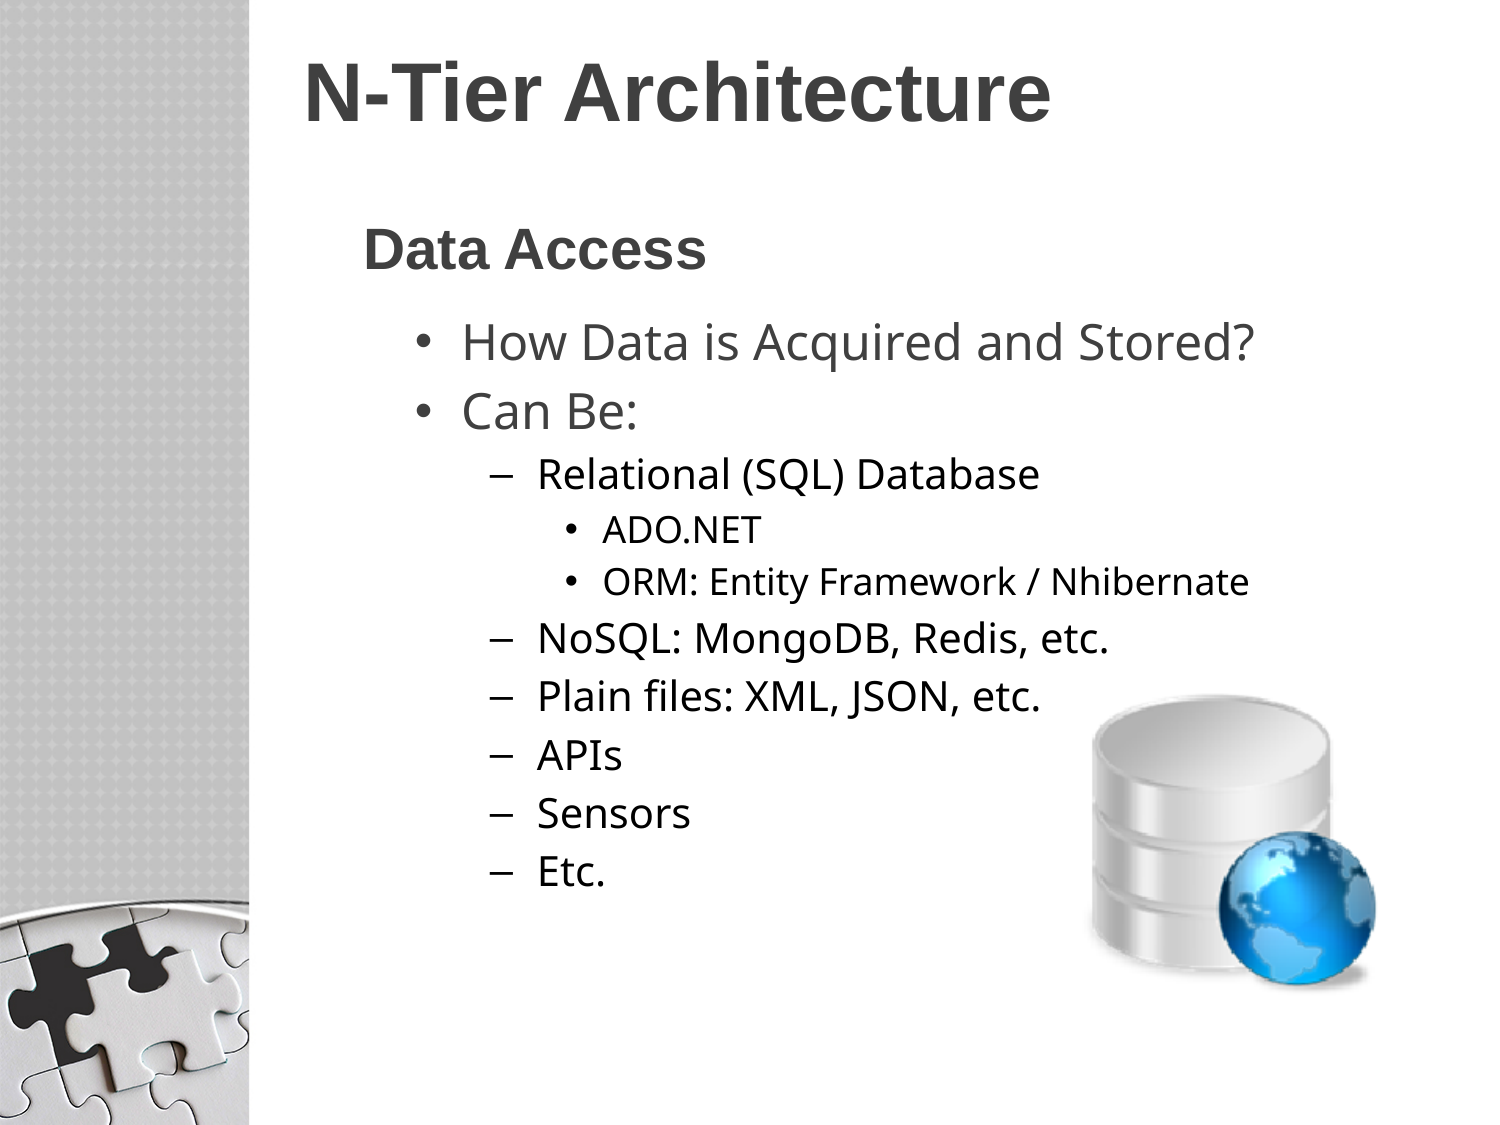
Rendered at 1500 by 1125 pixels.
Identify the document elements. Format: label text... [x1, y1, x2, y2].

list How Data is Acquired and Stored? Can Be: Relational (SQL) Database ADO.NET ORM: Entity Framework / Nhibernate NoSQL: MongoDB, Redis, etc. Plain files: XML, JSON, etc. APIs Sensors Etc. [350, 302, 1427, 984]
picture [0, 0, 1500, 1125]
title N-Tier Architecture [265, 0, 1500, 176]
list Data Access [348, 208, 1425, 284]
